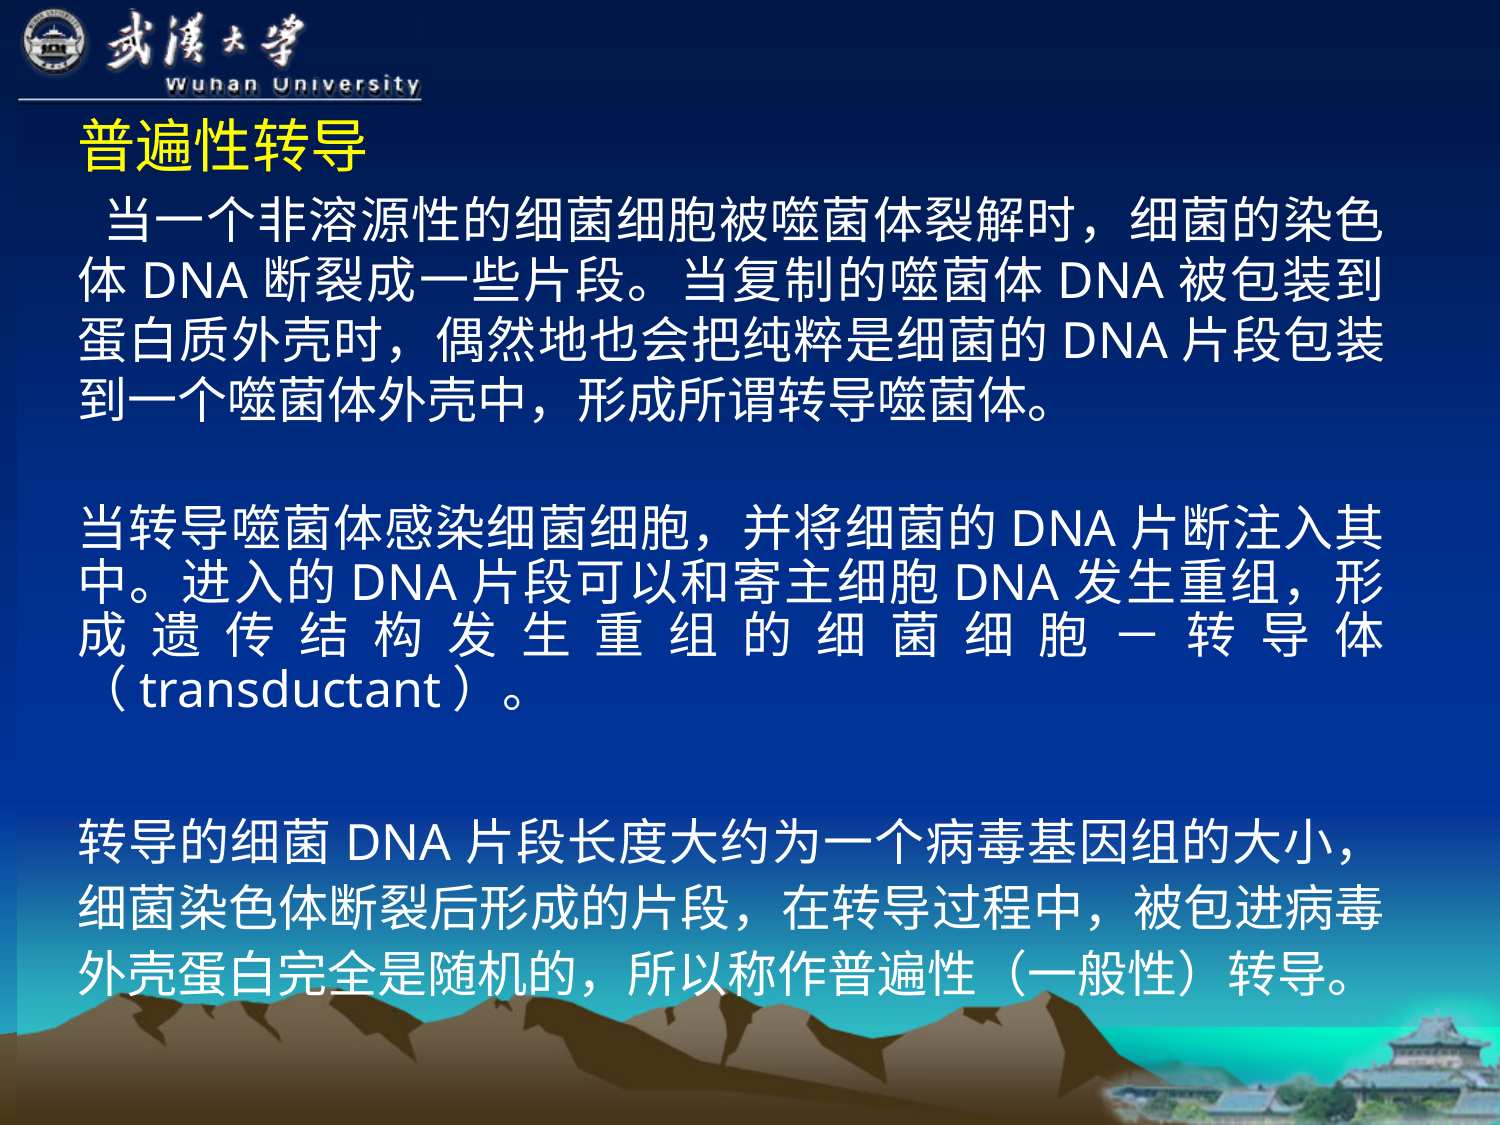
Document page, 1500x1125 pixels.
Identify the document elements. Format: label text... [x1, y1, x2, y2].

picture [17, 4, 1500, 1125]
list 普遍性转导 当一个非溶源性的细菌细胞被噬菌体裂解时，细菌的染色体DNA断裂成一些片段。当复制的噬菌体DNA被包装到蛋白质外壳时，偶然地也会把纯粹是细菌的DNA片段包装到一个噬菌体外壳中，形成所谓转导噬菌体。 当转导噬菌体感染细菌细胞，并将细菌的DNA片断注入其中。进入的DNA片段可以和寄主细胞DNA发生重组，形成遗传结构发生重组的细菌细胞－转导体（transductant）。 转导的细菌DNA片段长度大约为一个病毒基因组的大小，细菌染色体断裂后形成的片段，在转导过程中，被包进病毒外壳蛋白完全是随机的，所以称作普遍性（一般性）转导。 [62, 87, 1401, 1001]
